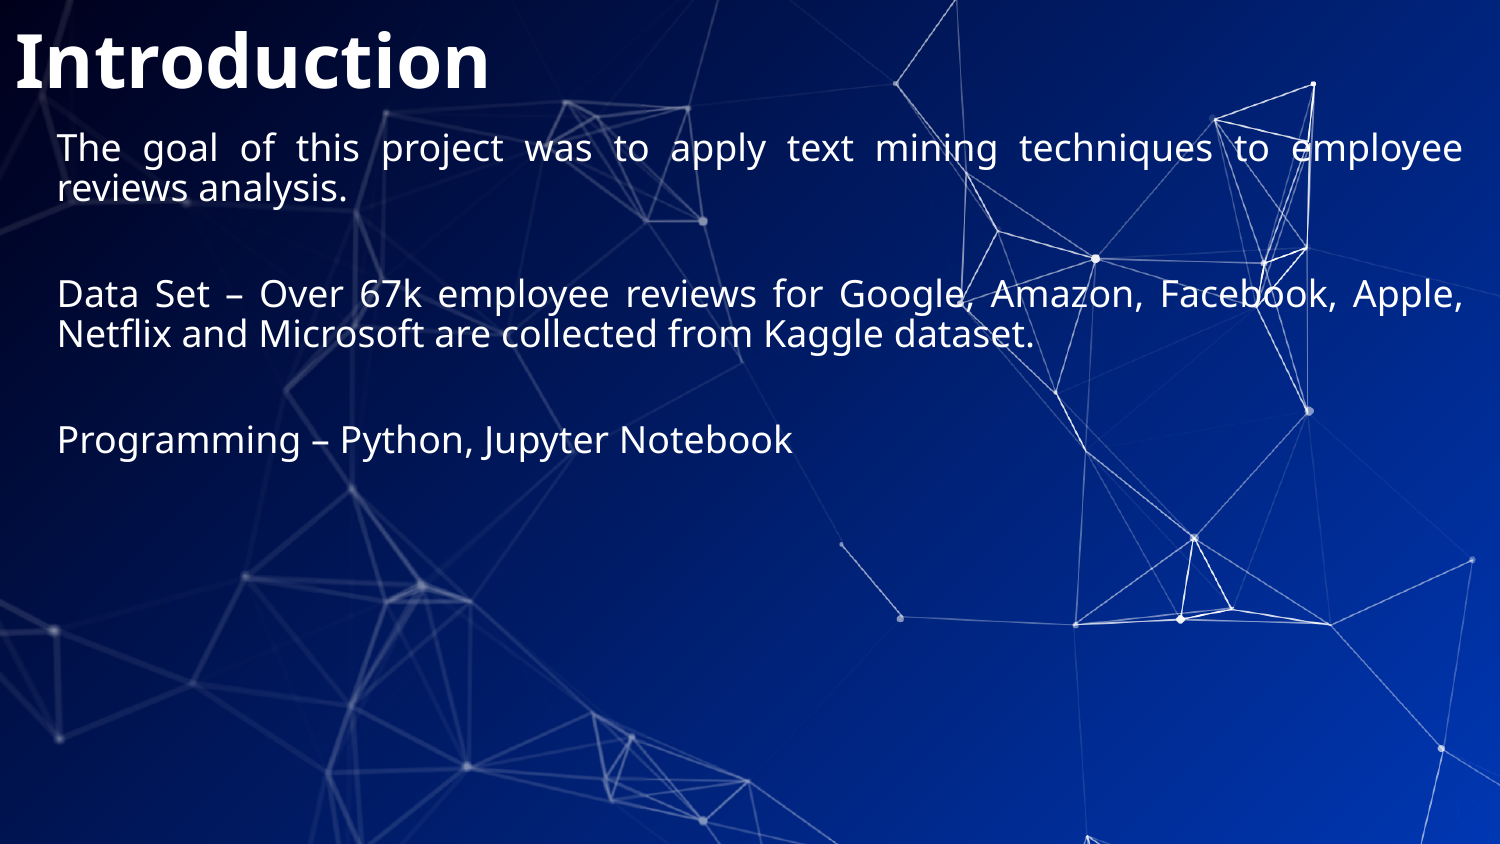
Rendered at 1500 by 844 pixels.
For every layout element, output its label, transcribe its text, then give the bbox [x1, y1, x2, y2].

slide_number 12 [1391, 779, 1482, 844]
title Introduction [15, 10, 1004, 104]
list The goal of this project was to apply text mining techniques to employee reviews analysis. Data Set – Over 67k employee reviews for Google, Amazon, Facebook, Apple, Netflix and Microsoft are collected from Kaggle dataset. Programming – Python, Jupyter Notebook [39, 128, 1465, 681]
picture [0, 0, 1500, 844]
